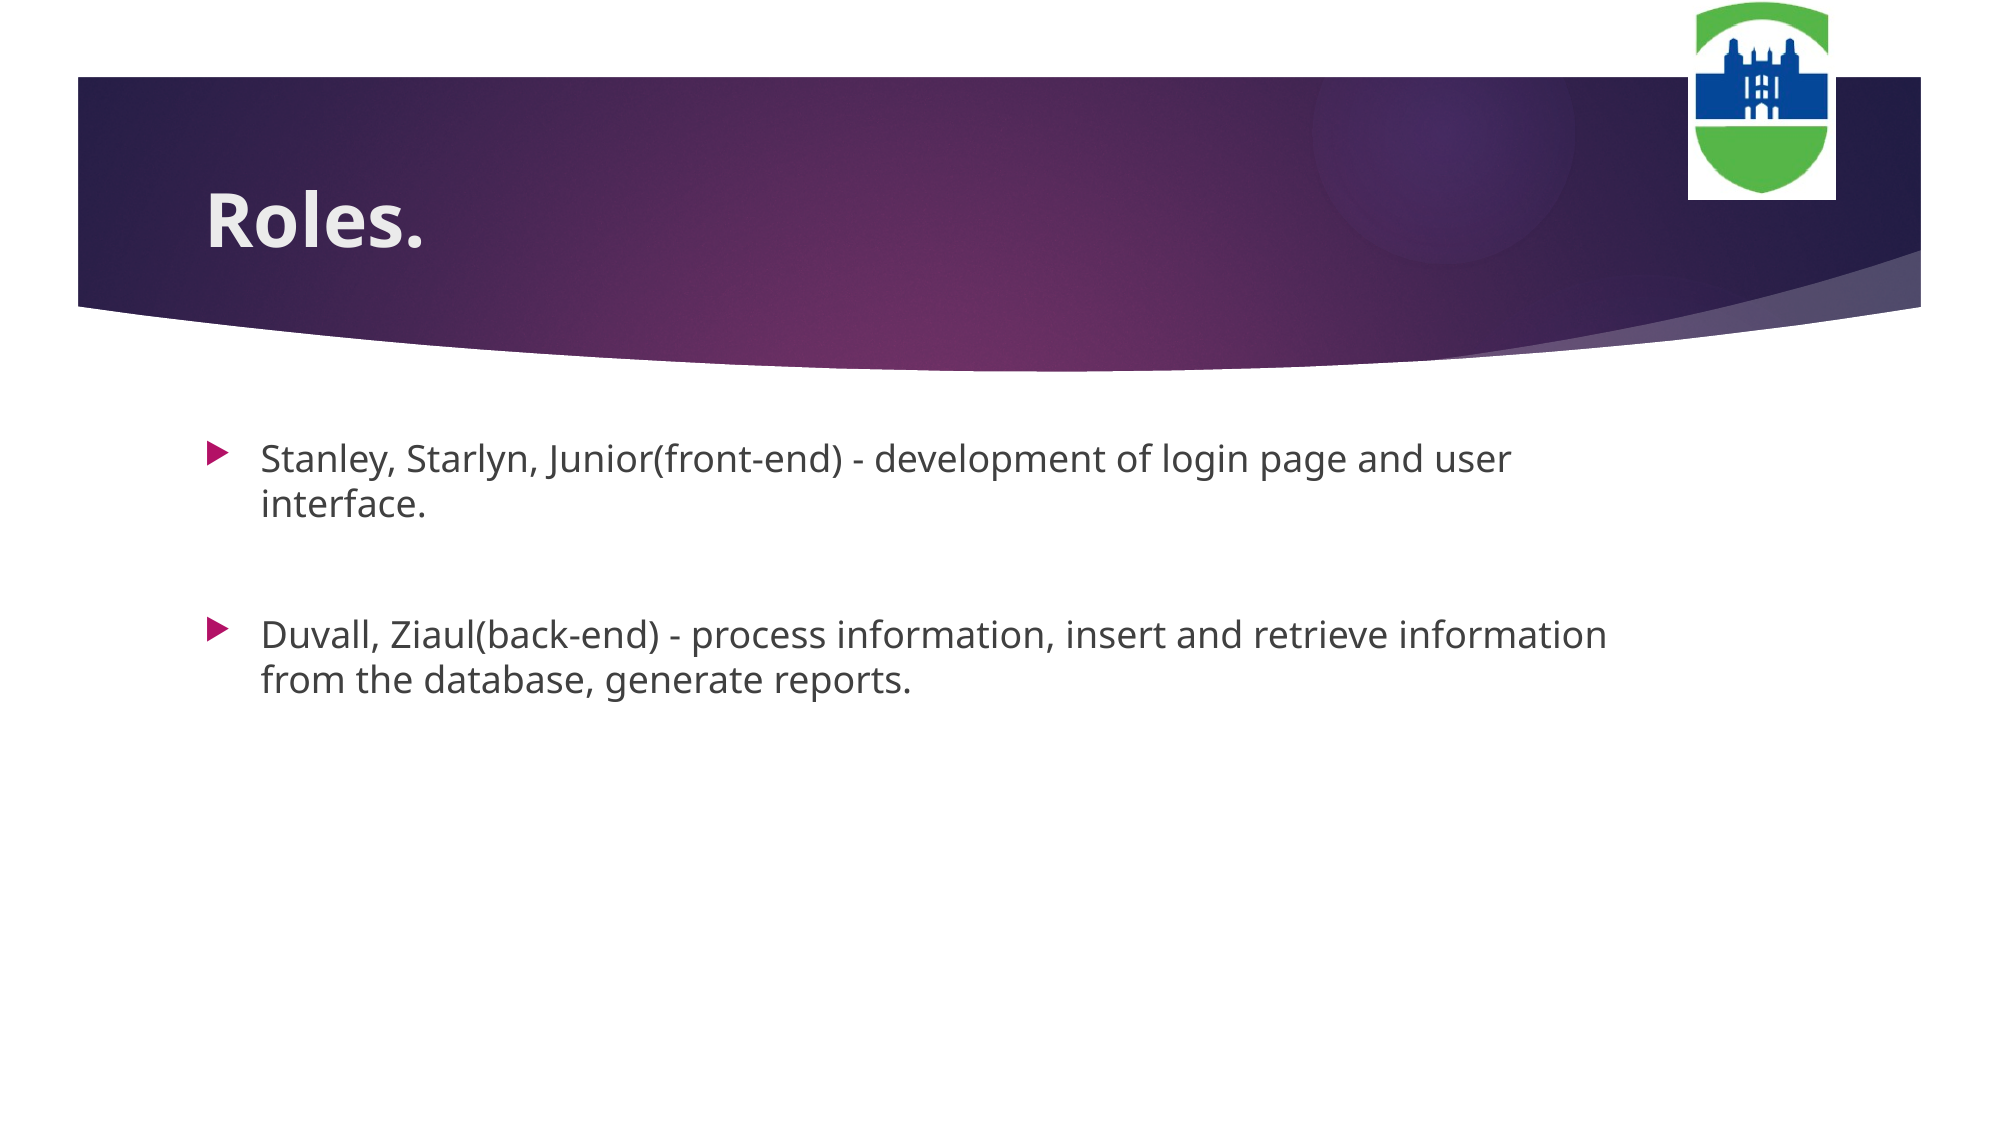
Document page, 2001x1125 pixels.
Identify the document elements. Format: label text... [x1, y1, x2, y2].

title Roles. [189, 159, 1627, 276]
picture [1688, 0, 1836, 200]
list Stanley, Starlyn, Junior(front-end) - development of login page and user interface. Duvall, Ziaul(back-end) - process information, insert and retrieve information from the database, generate reports. [189, 427, 1638, 988]
